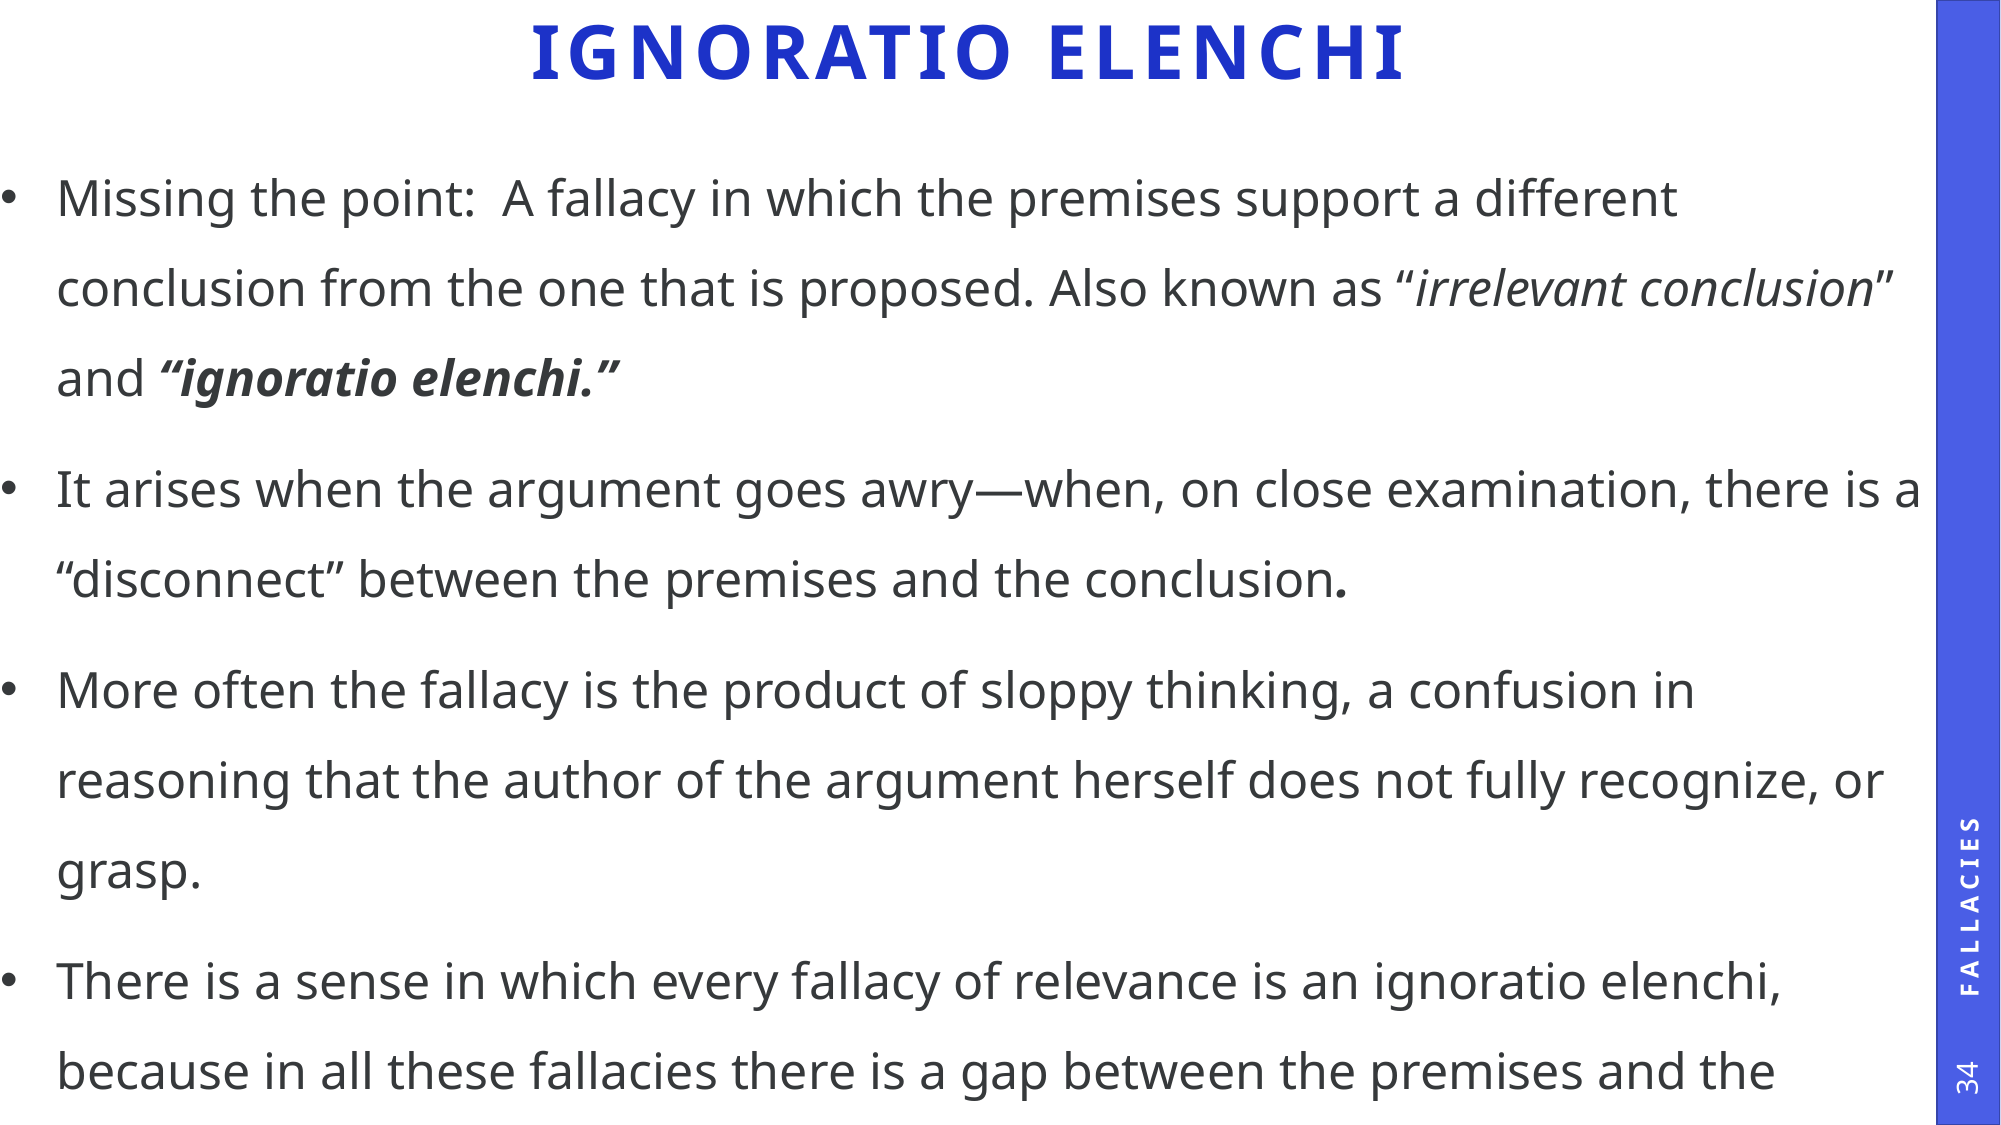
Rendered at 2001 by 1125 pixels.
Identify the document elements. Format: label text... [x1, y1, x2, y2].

title IGNORATiO Elenchi [0, 0, 1937, 112]
list Missing the point: A fallacy in which the premises support a different conclusion from the one that is proposed. Also known as “irrelevant conclusion” and “ignoratio elenchi.” It arises when the argument goes awry—when, on close examination, there is a “disconnect” between the premises and the conclusion. More often the fallacy is the product of sloppy thinking, a confusion in reasoning that the author of the argument herself does not fully recognize, or grasp. There is a sense in which every fallacy of relevance is an ignoratio elenchi, because in all these fallacies there is a gap between the premises and the conclusion. But, this is for cases that don’t fall in other sub categories we have discussed. [0, 136, 1937, 1109]
footer Fallacies [1937, 0, 2000, 1032]
slide_number 34 [1937, 1032, 2000, 1125]
